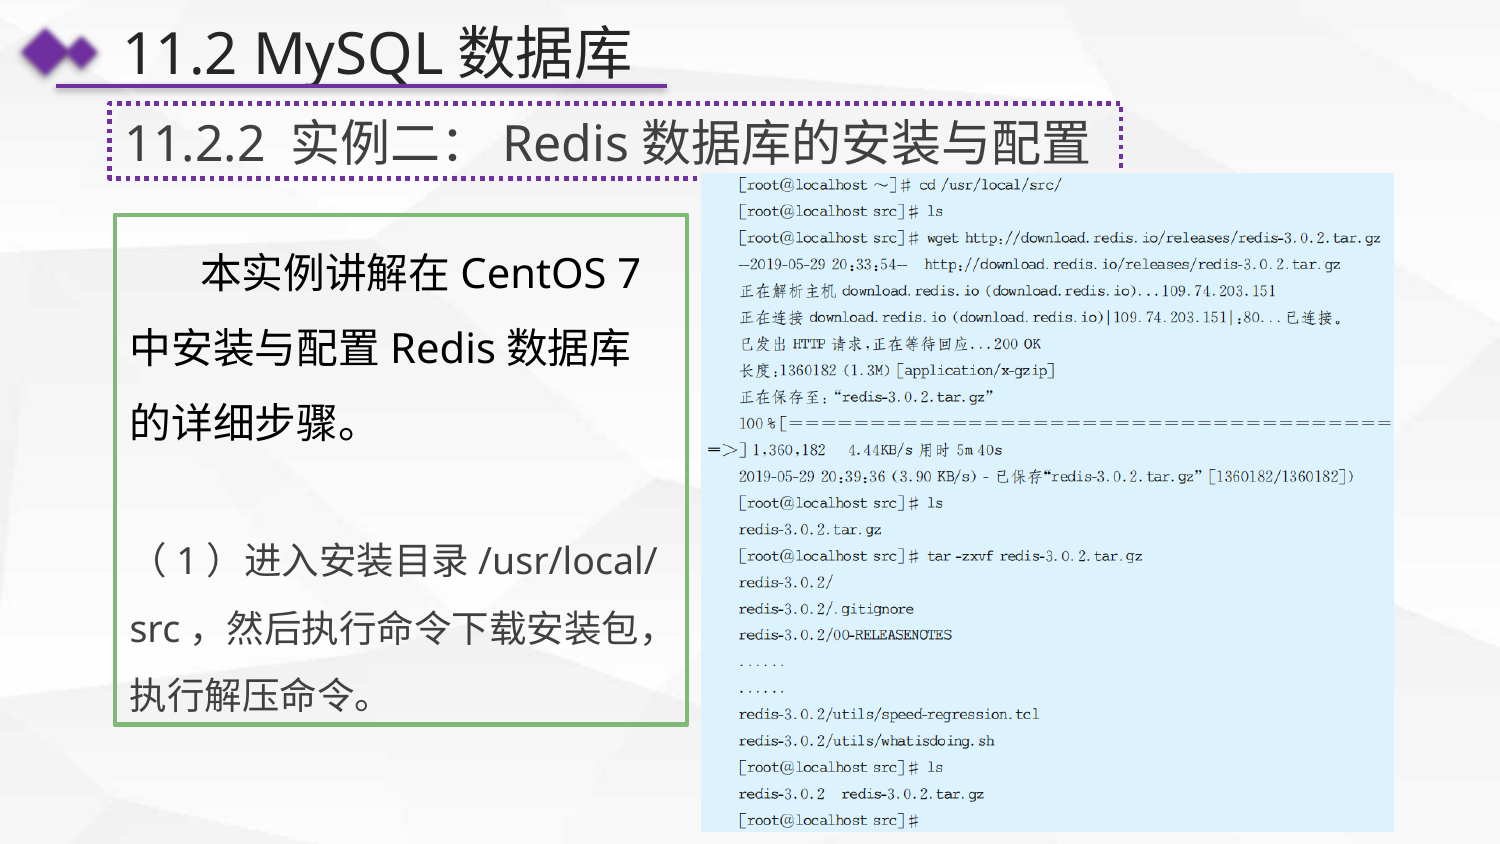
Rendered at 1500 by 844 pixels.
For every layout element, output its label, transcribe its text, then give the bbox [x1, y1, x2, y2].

text_box 11.2 MySQL数据库 [108, 9, 687, 94]
text_box 本实例讲解在CentOS 7中安装与配置Redis数据库的详细步骤。 （1）进入安装目录/usr/local/src，然后执行命令下载安装包，执行解压命令。 [114, 214, 688, 725]
text_box [28, 35, 60, 70]
text_box 11.2.2 实例二：Redis数据库的安装与配置 [109, 103, 1122, 179]
text_box [72, 43, 91, 62]
picture [0, 0, 1500, 844]
